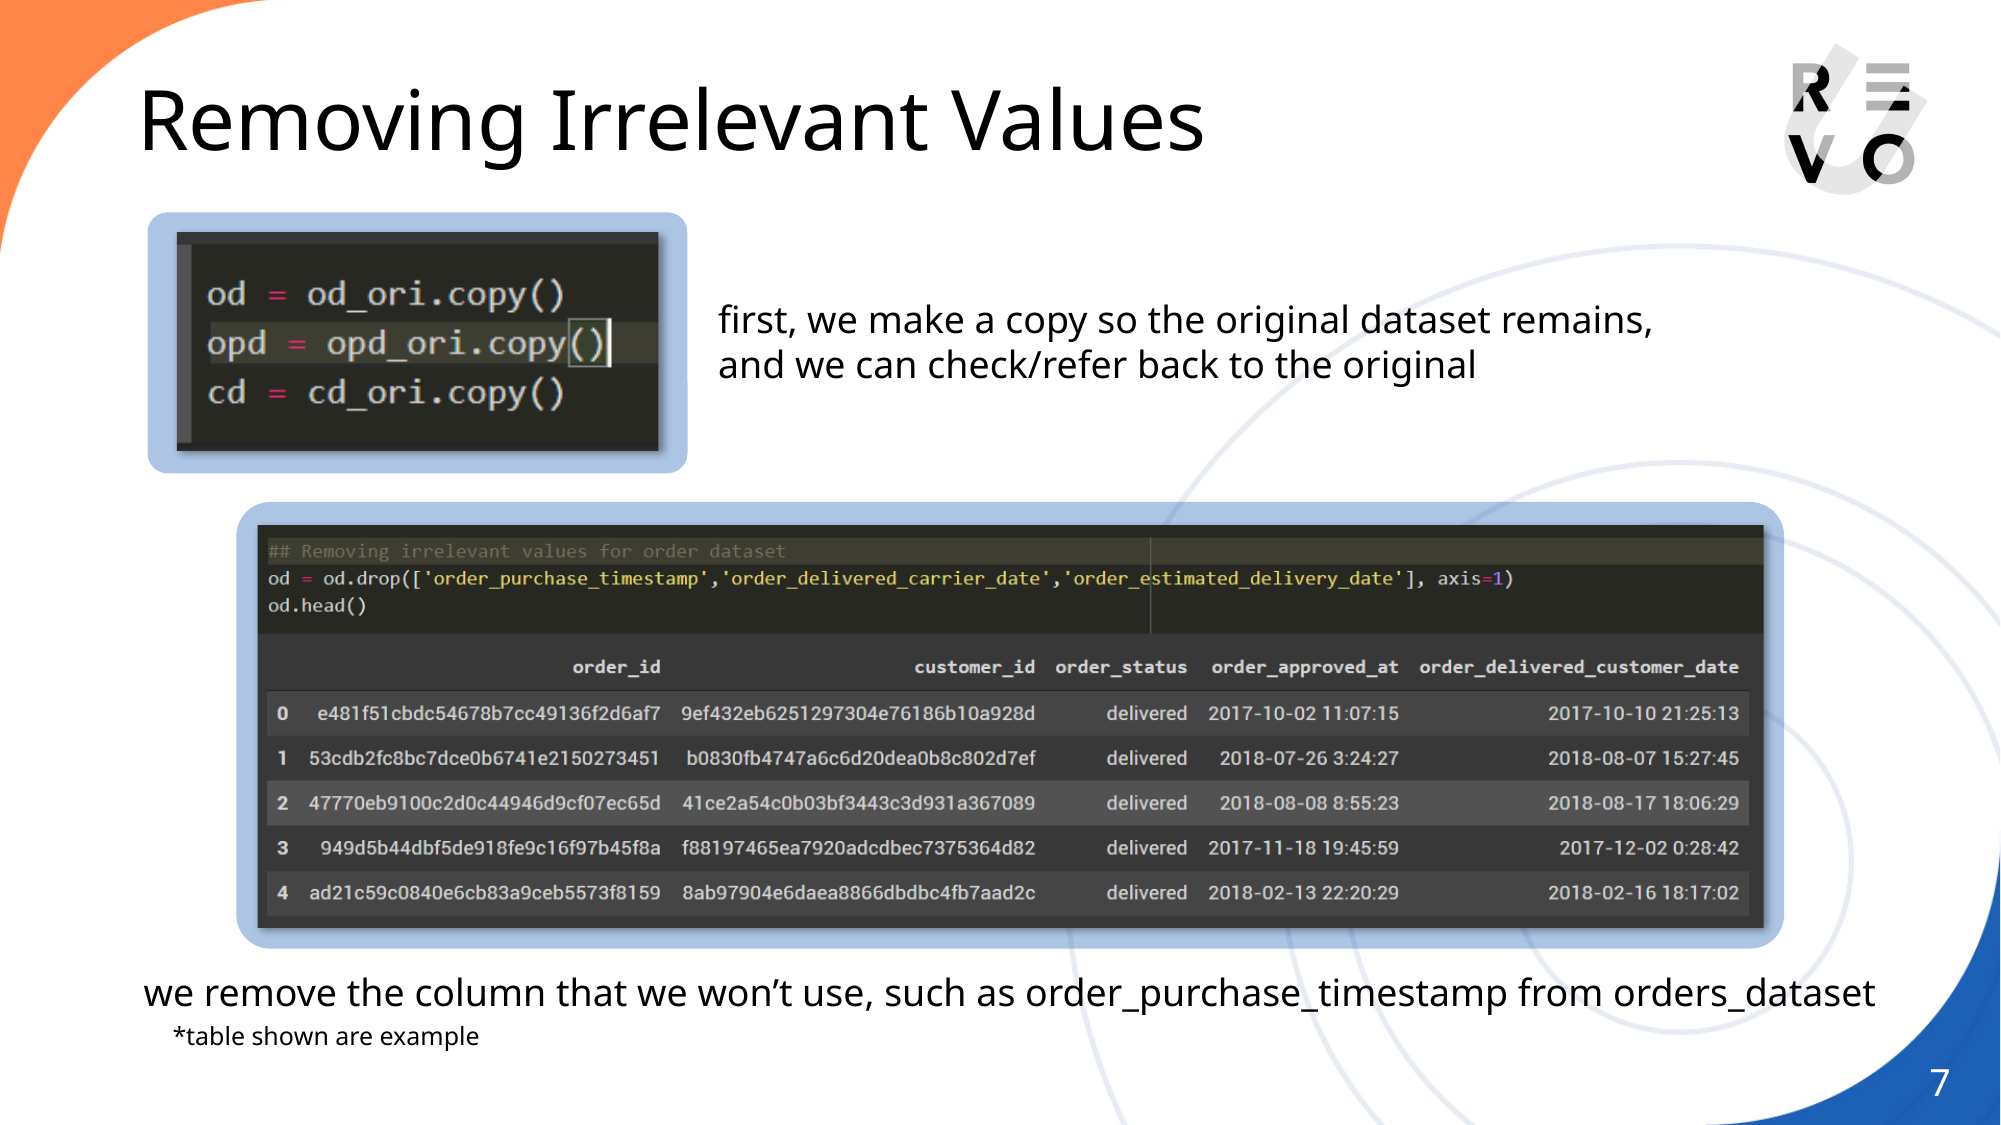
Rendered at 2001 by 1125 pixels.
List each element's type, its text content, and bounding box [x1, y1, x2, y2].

text_box 7 [1898, 1051, 1982, 1125]
title Removing Irrelevant Values [122, 15, 1848, 233]
text_box [235, 500, 1786, 950]
text_box first, we make a copy so the original dataset remains, and we can check/refer back to the original [703, 288, 1670, 394]
text_box we remove the column that we won’t use, such as order_purchase_timestamp from orders_dataset [128, 961, 1893, 1021]
text_box *table shown are example [157, 1013, 496, 1058]
picture [0, 0, 2001, 1125]
text_box [146, 233, 689, 475]
